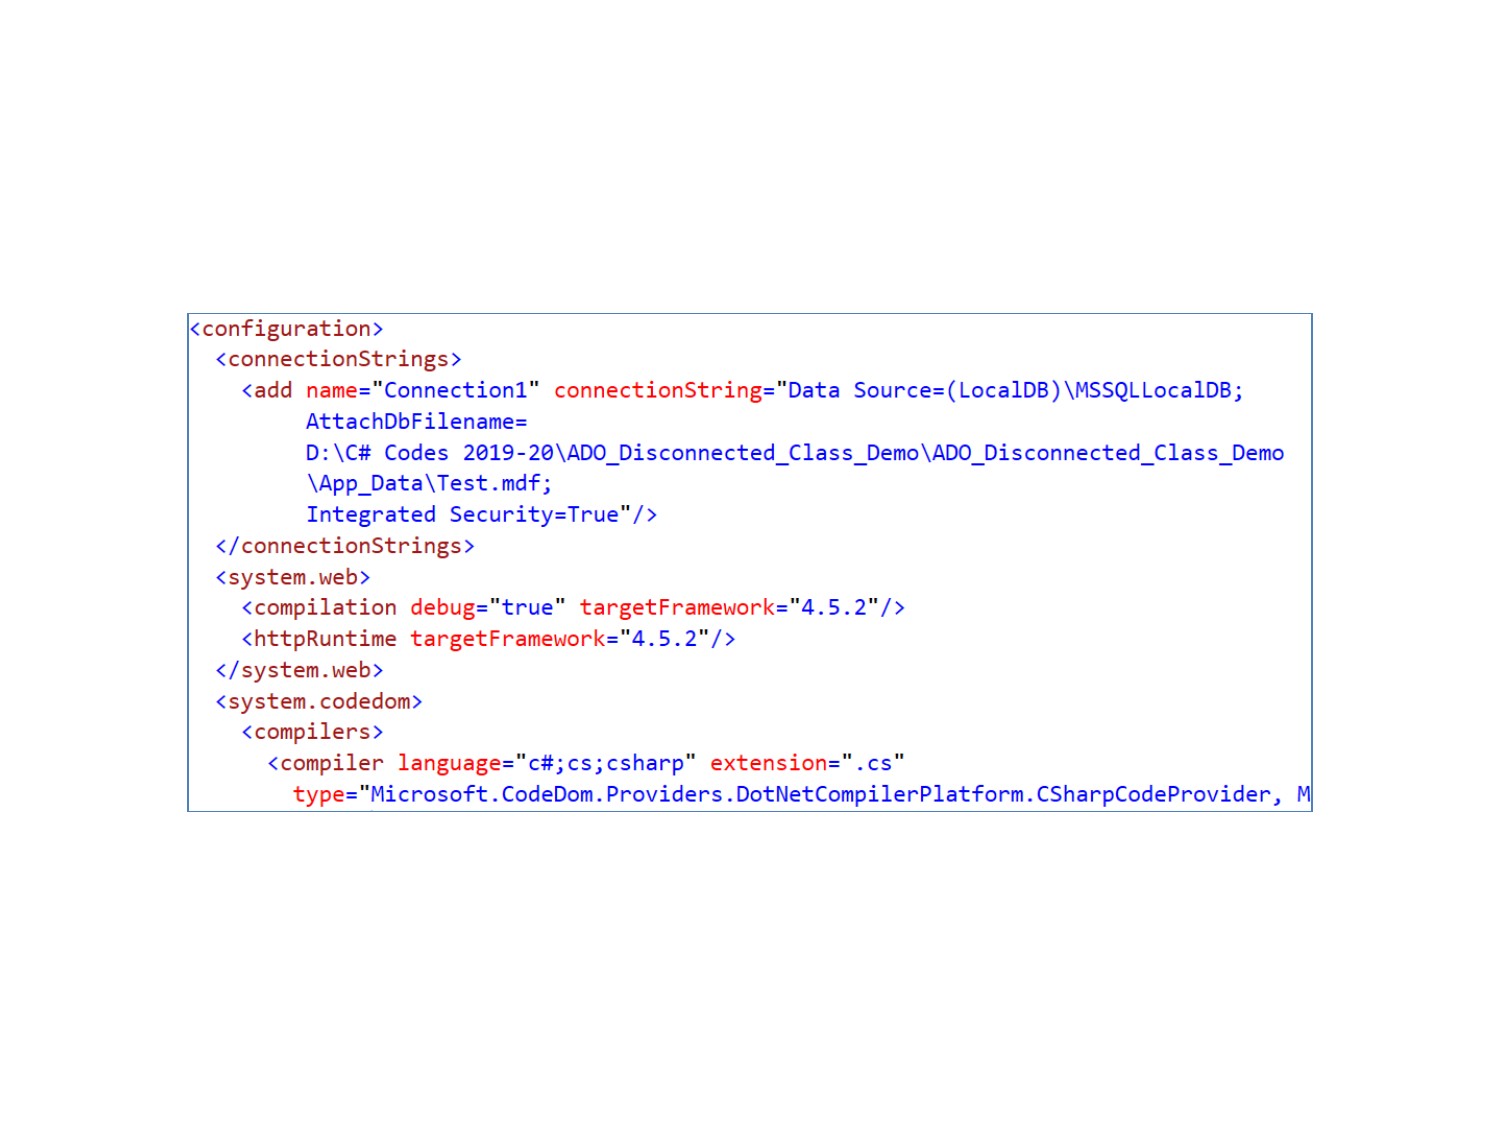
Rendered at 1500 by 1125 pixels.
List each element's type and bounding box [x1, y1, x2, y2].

picture [188, 313, 1312, 812]
